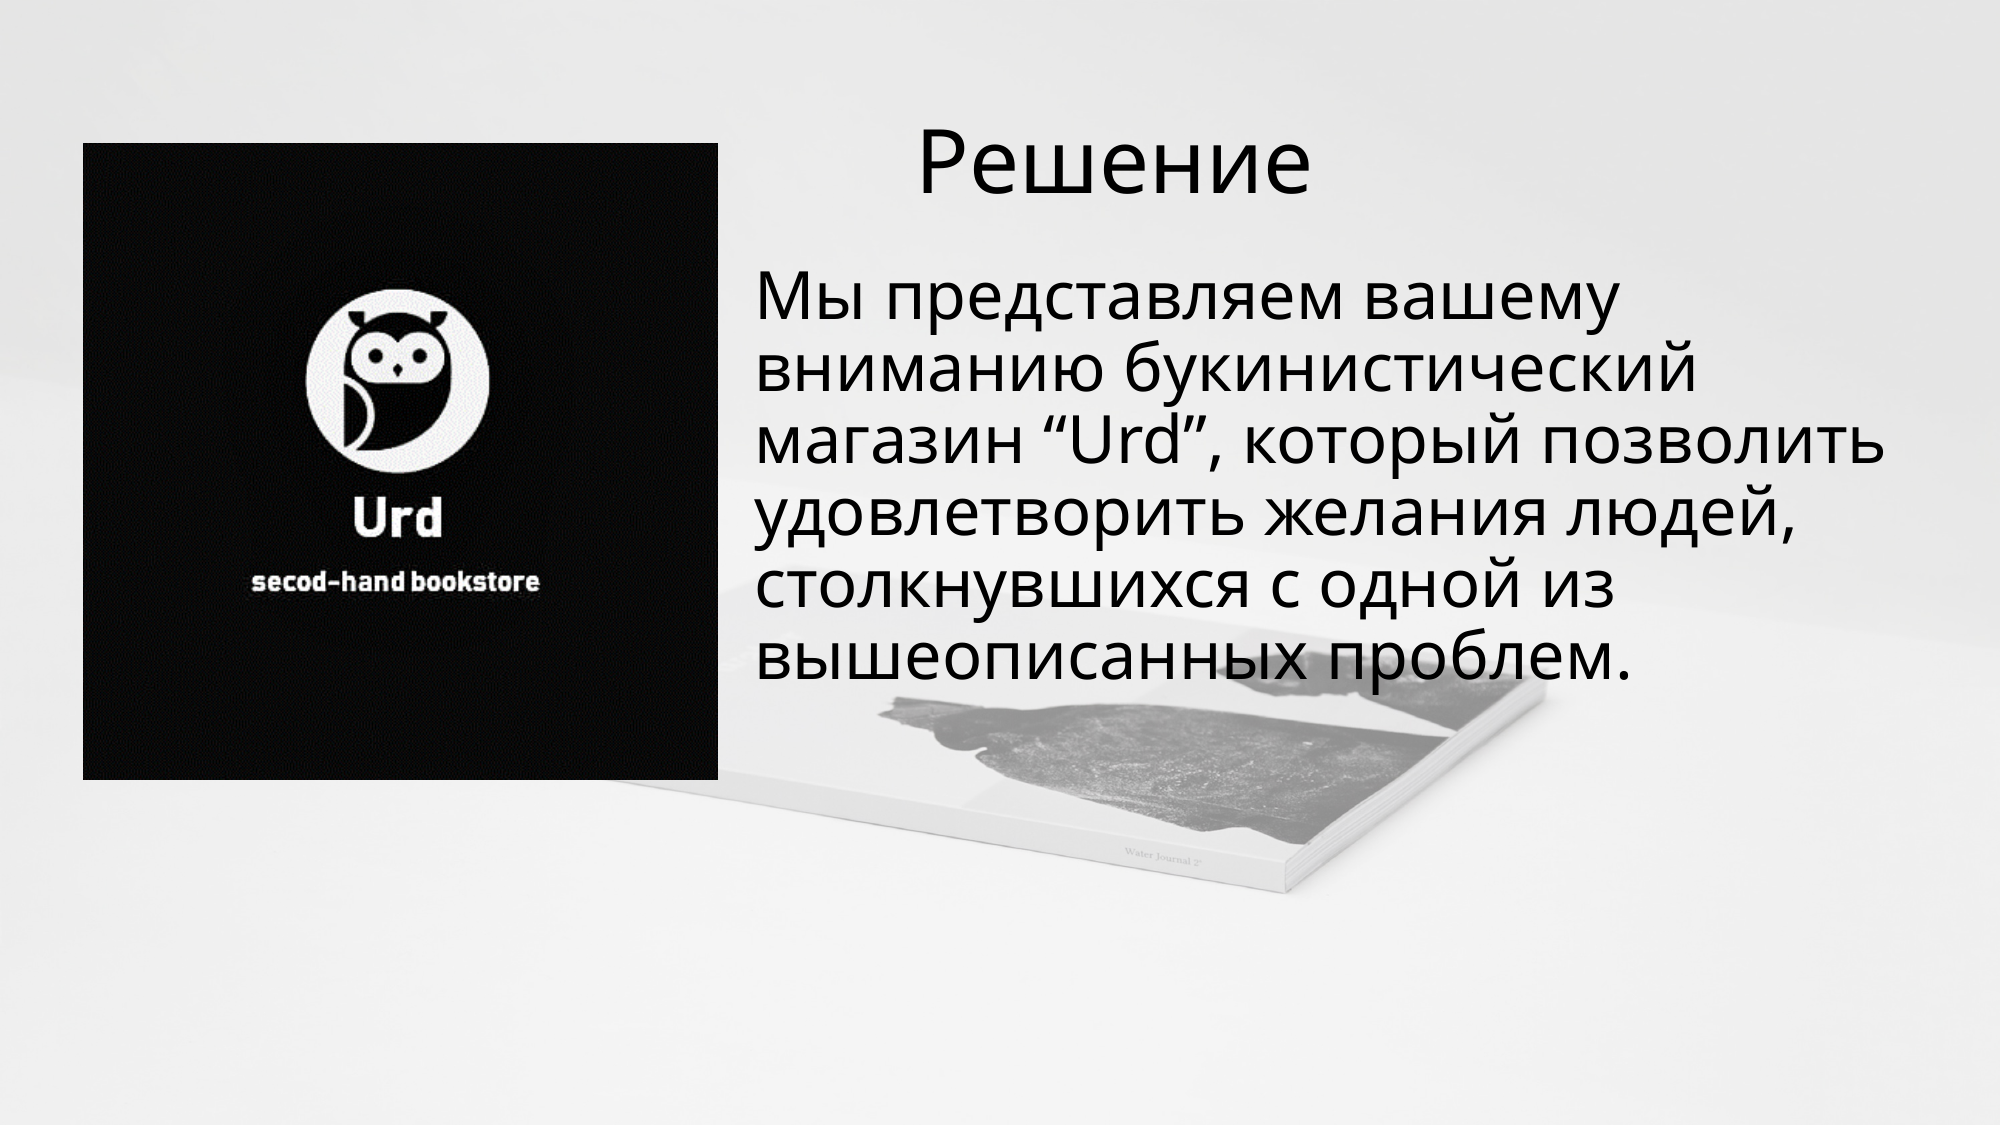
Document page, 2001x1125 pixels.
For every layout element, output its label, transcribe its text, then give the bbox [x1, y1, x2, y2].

title Решение [757, 109, 1472, 221]
list Мы представляем вашему вниманию букинистический магазин “Urd”, который позволить удовлетворить желания людей, столкнувшихся с одной из вышеописанных проблем. [739, 254, 1917, 815]
picture [83, 143, 718, 780]
